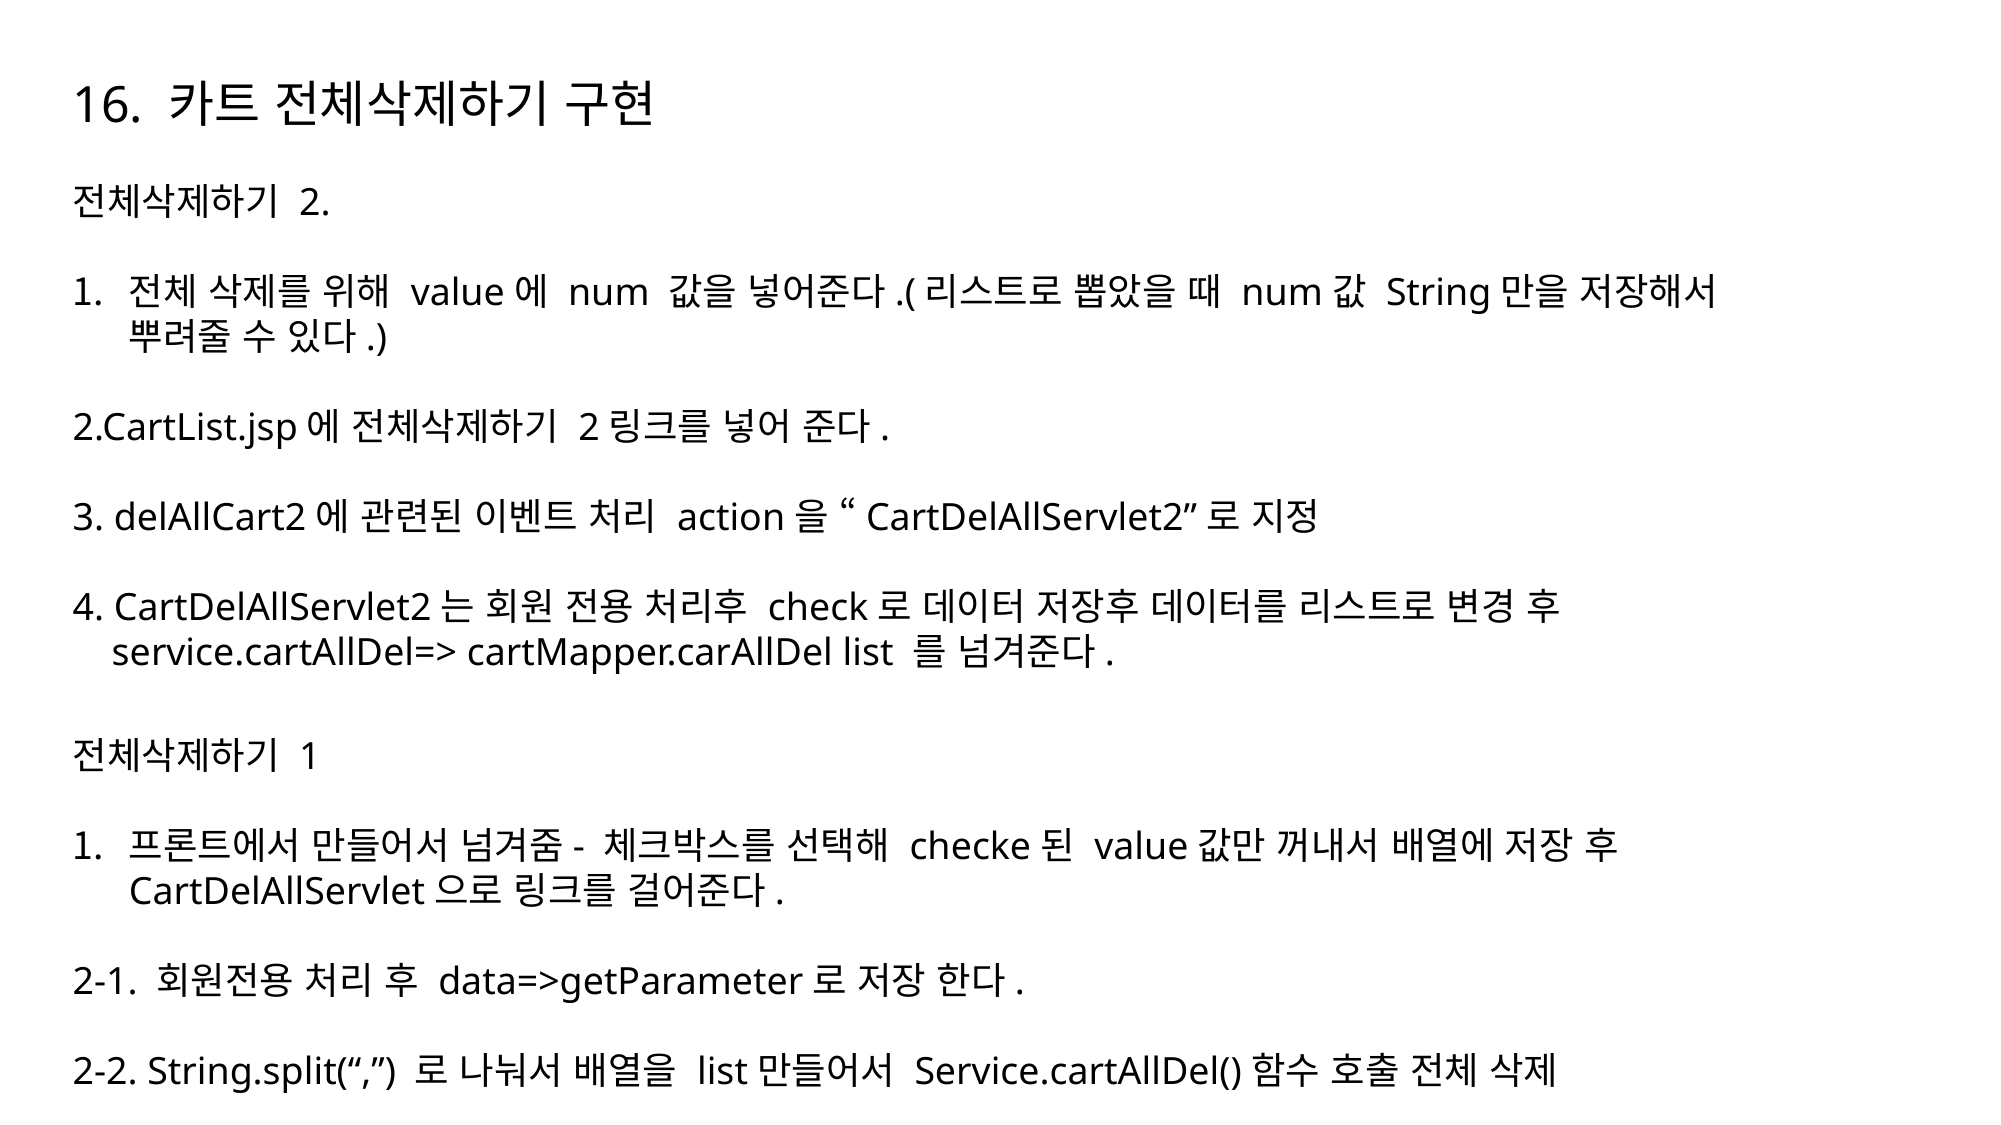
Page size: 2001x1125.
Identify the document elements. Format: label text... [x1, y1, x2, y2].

text_box 16. 카트 전체삭제하기 구현 전체삭제하기 2. 전체 삭제를 위해 value에 num 값을 넣어준다.(리스트로 뽑았을 때 num값 String만을 저장해서 뿌려줄 수 있다.) 2.CartList.jsp에 전체삭제하기 2링크를 넣어 준다. 3. delAllCart2에 관련된 이벤트 처리 action을 “CartDelAllServlet2”로 지정 4. CartDelAllServlet2는 회원 전용 처리후 check로 데이터 저장후 데이터를 리스트로 변경 후 service.cartAllDel=> cartMapper.carAllDel list 를 넘겨준다. [57, 65, 1754, 680]
text_box 전체삭제하기 1 프론트에서 만들어서 넘겨줌- 체크박스를 선택해 checke된 value값만 꺼내서 배열에 저장 후 CartDelAllServlet으로 링크를 걸어준다. 2-1. 회원전용 처리 후 data=>getParameter로 저장 한다. 2-2. String.split(“,”) 로 나눠서 배열을 list만들어서 Service.cartAllDel()함수 호출 전체 삭제 [57, 724, 1754, 1100]
